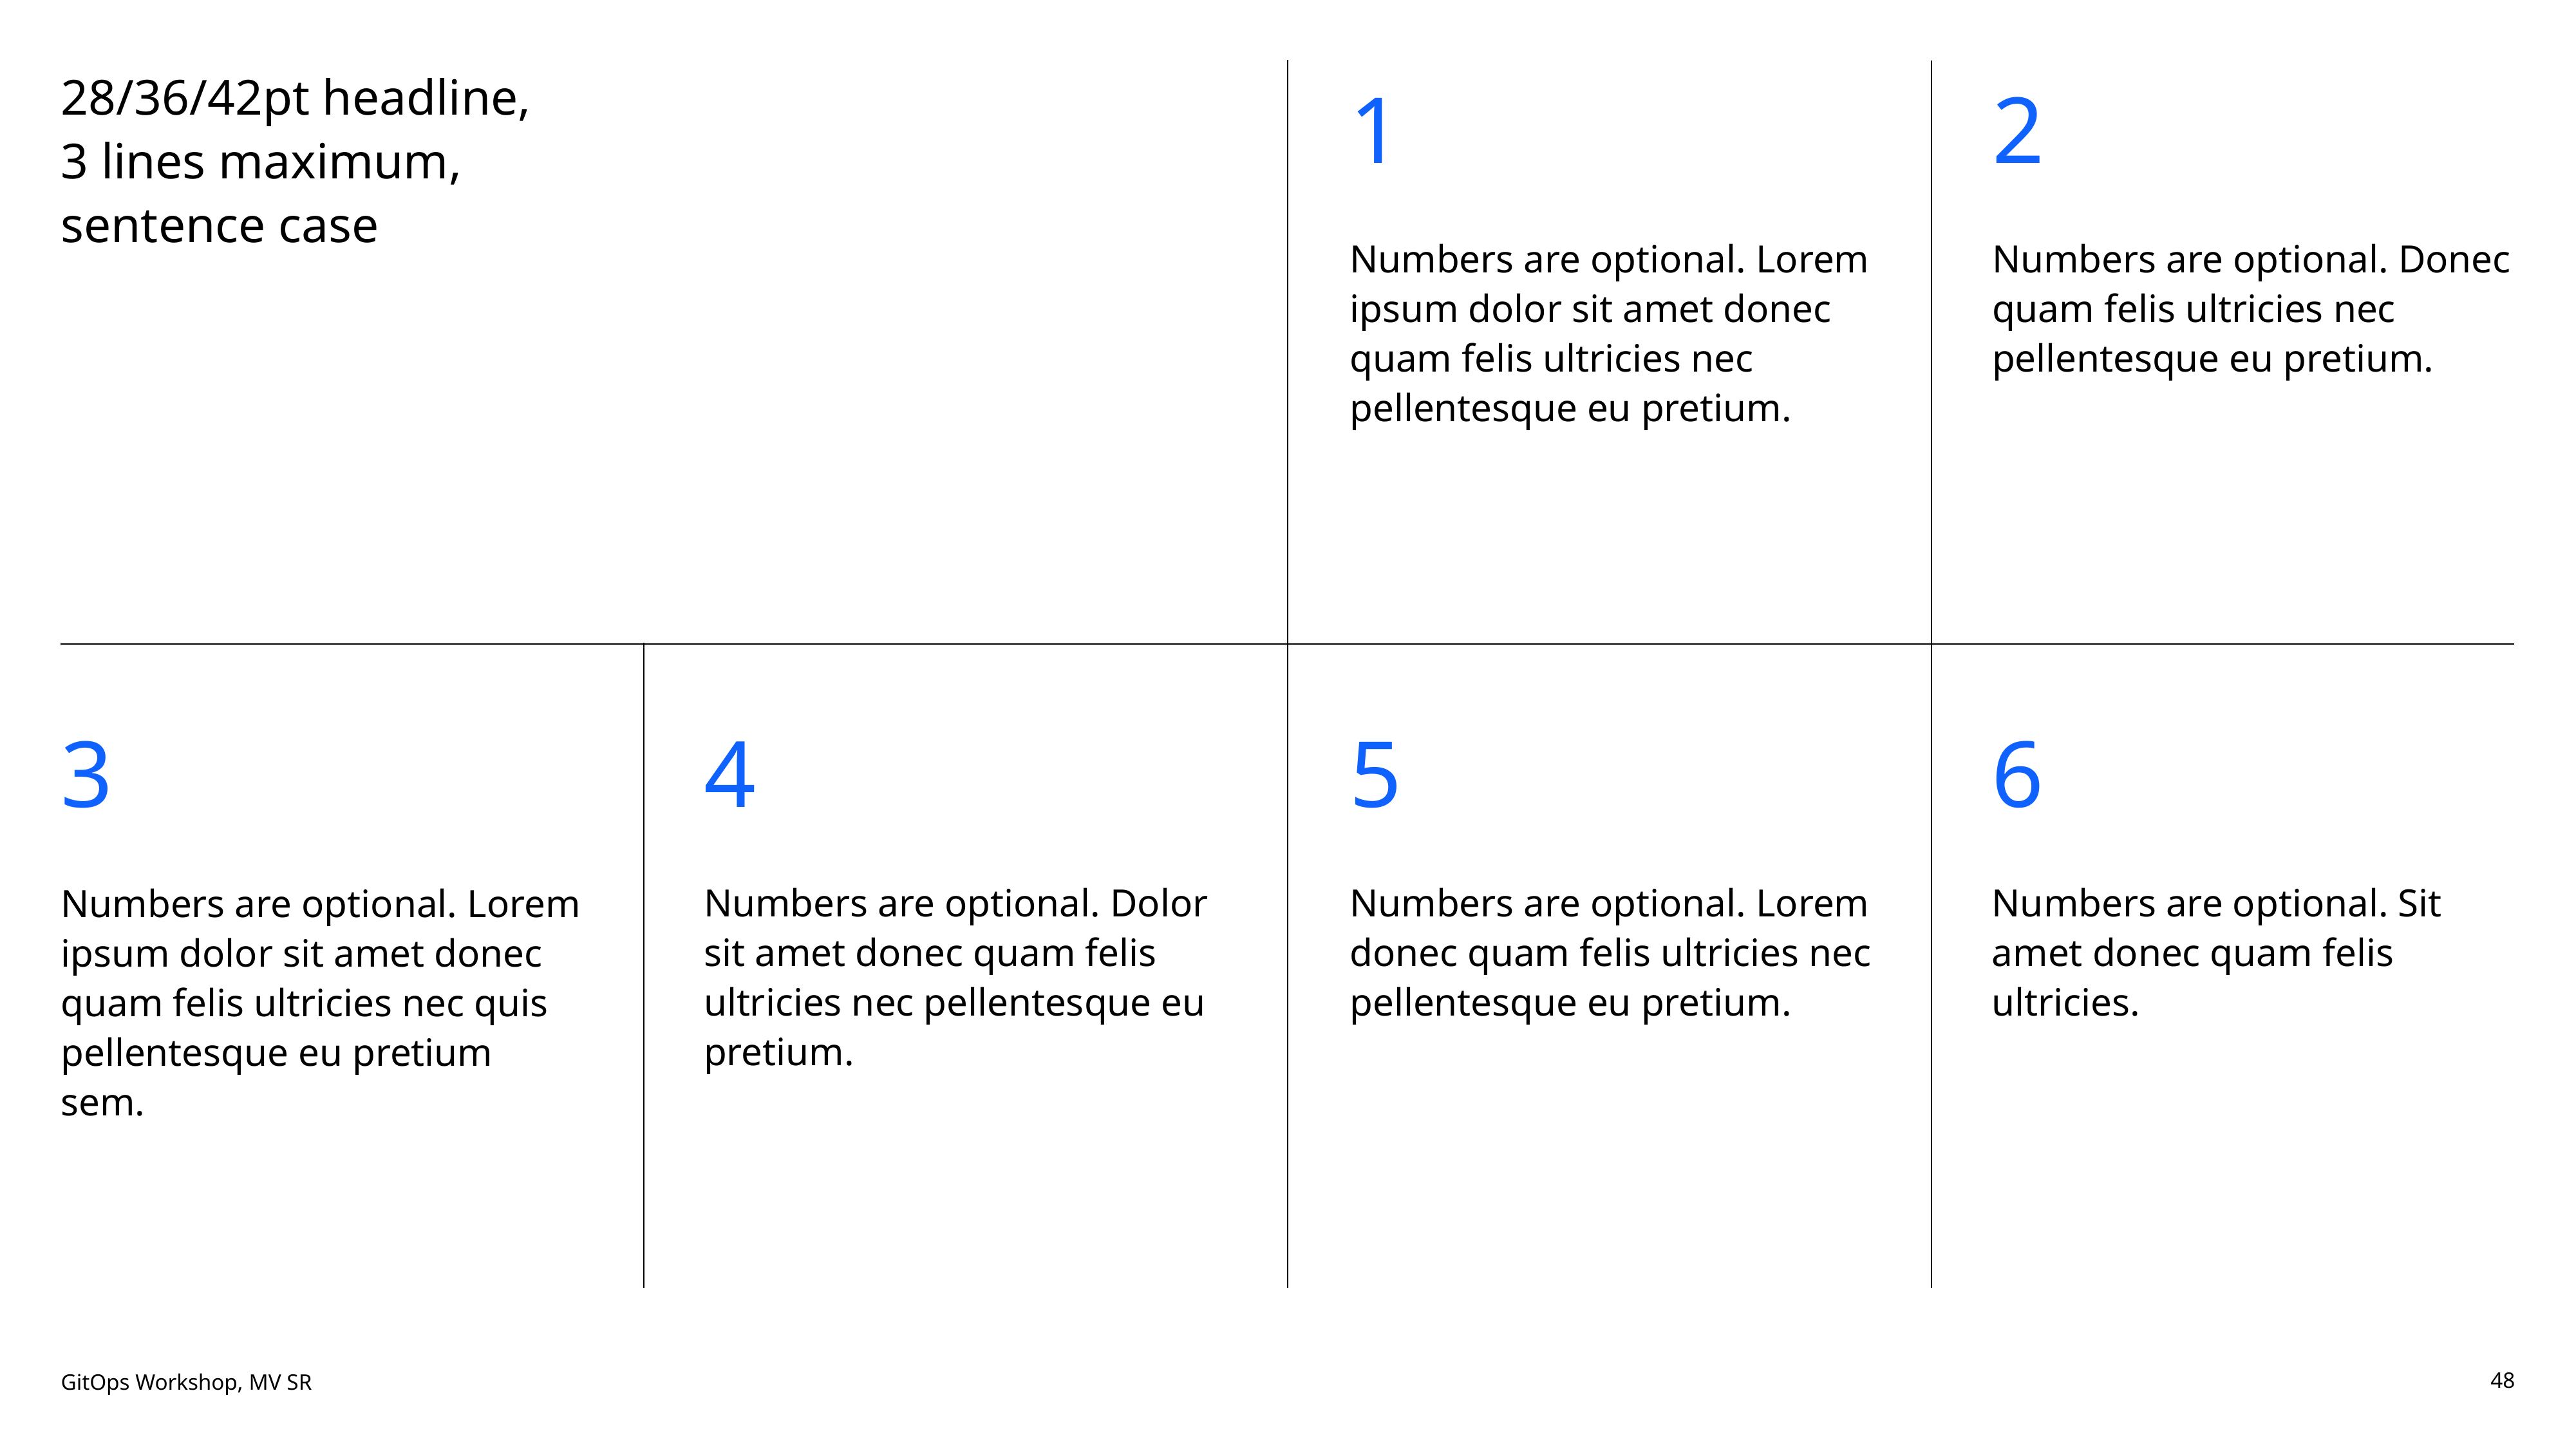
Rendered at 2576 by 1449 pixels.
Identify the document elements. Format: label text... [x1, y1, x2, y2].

list 1 Numbers are optional. Lorem ipsum dolor sit amet donec quam felis ultricies nec pellentesque eu pretium. [1349, 60, 1874, 585]
slide_number 48 [2486, 1368, 2515, 1395]
list 2 Numbers are optional. Donec quam felis ultricies nec pellentesque eu pretium. [1991, 60, 2516, 585]
list 4 Numbers are optional. Dolor sit amet donec quam felis ultricies nec pellentesque eu pretium. [703, 705, 1227, 1289]
list 3 Numbers are optional. Lorem ipsum dolor sit amet donec quam felis ultricies nec quis pellentesque eu pretium sem. [60, 705, 584, 1289]
footer GitOps Workshop, MV SR [61, 1354, 585, 1394]
list 6 Numbers are optional. Sit amet donec quam felis ultricies. [1991, 705, 2515, 1289]
title 28/36/42pt headline, 3 lines maximum, sentence case [60, 60, 584, 422]
list 5 Numbers are optional. Lorem donec quam felis ultricies nec pellentesque eu pretium. [1349, 705, 1873, 1289]
